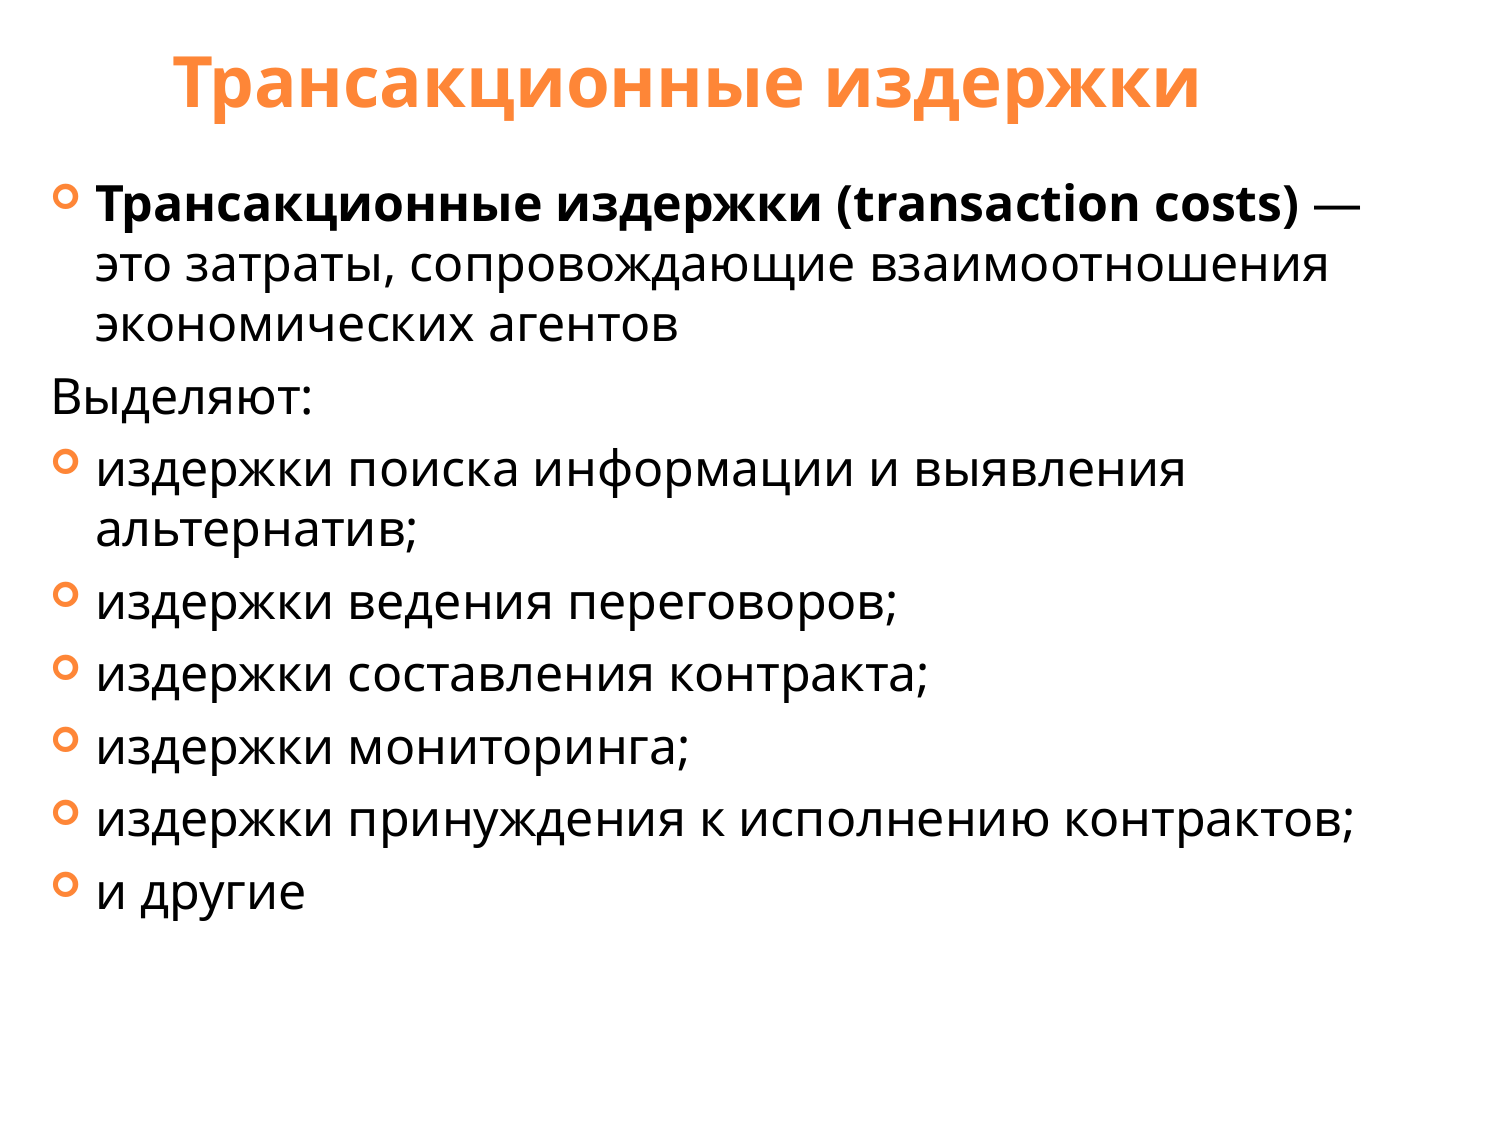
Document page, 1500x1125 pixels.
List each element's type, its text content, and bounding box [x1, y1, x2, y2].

title Трансакционные издержки [75, 0, 1300, 129]
list Трансакционные издержки (transaction costs) — это затраты, сопровождающие взаимоотношения экономических агентов Выделяют: издержки поиска информации и выявления альтернатив; издержки ведения переговоров; издержки составления контракта; издержки мониторинга; издержки принуждения к исполнению контрактов; и другие [34, 163, 1423, 964]
